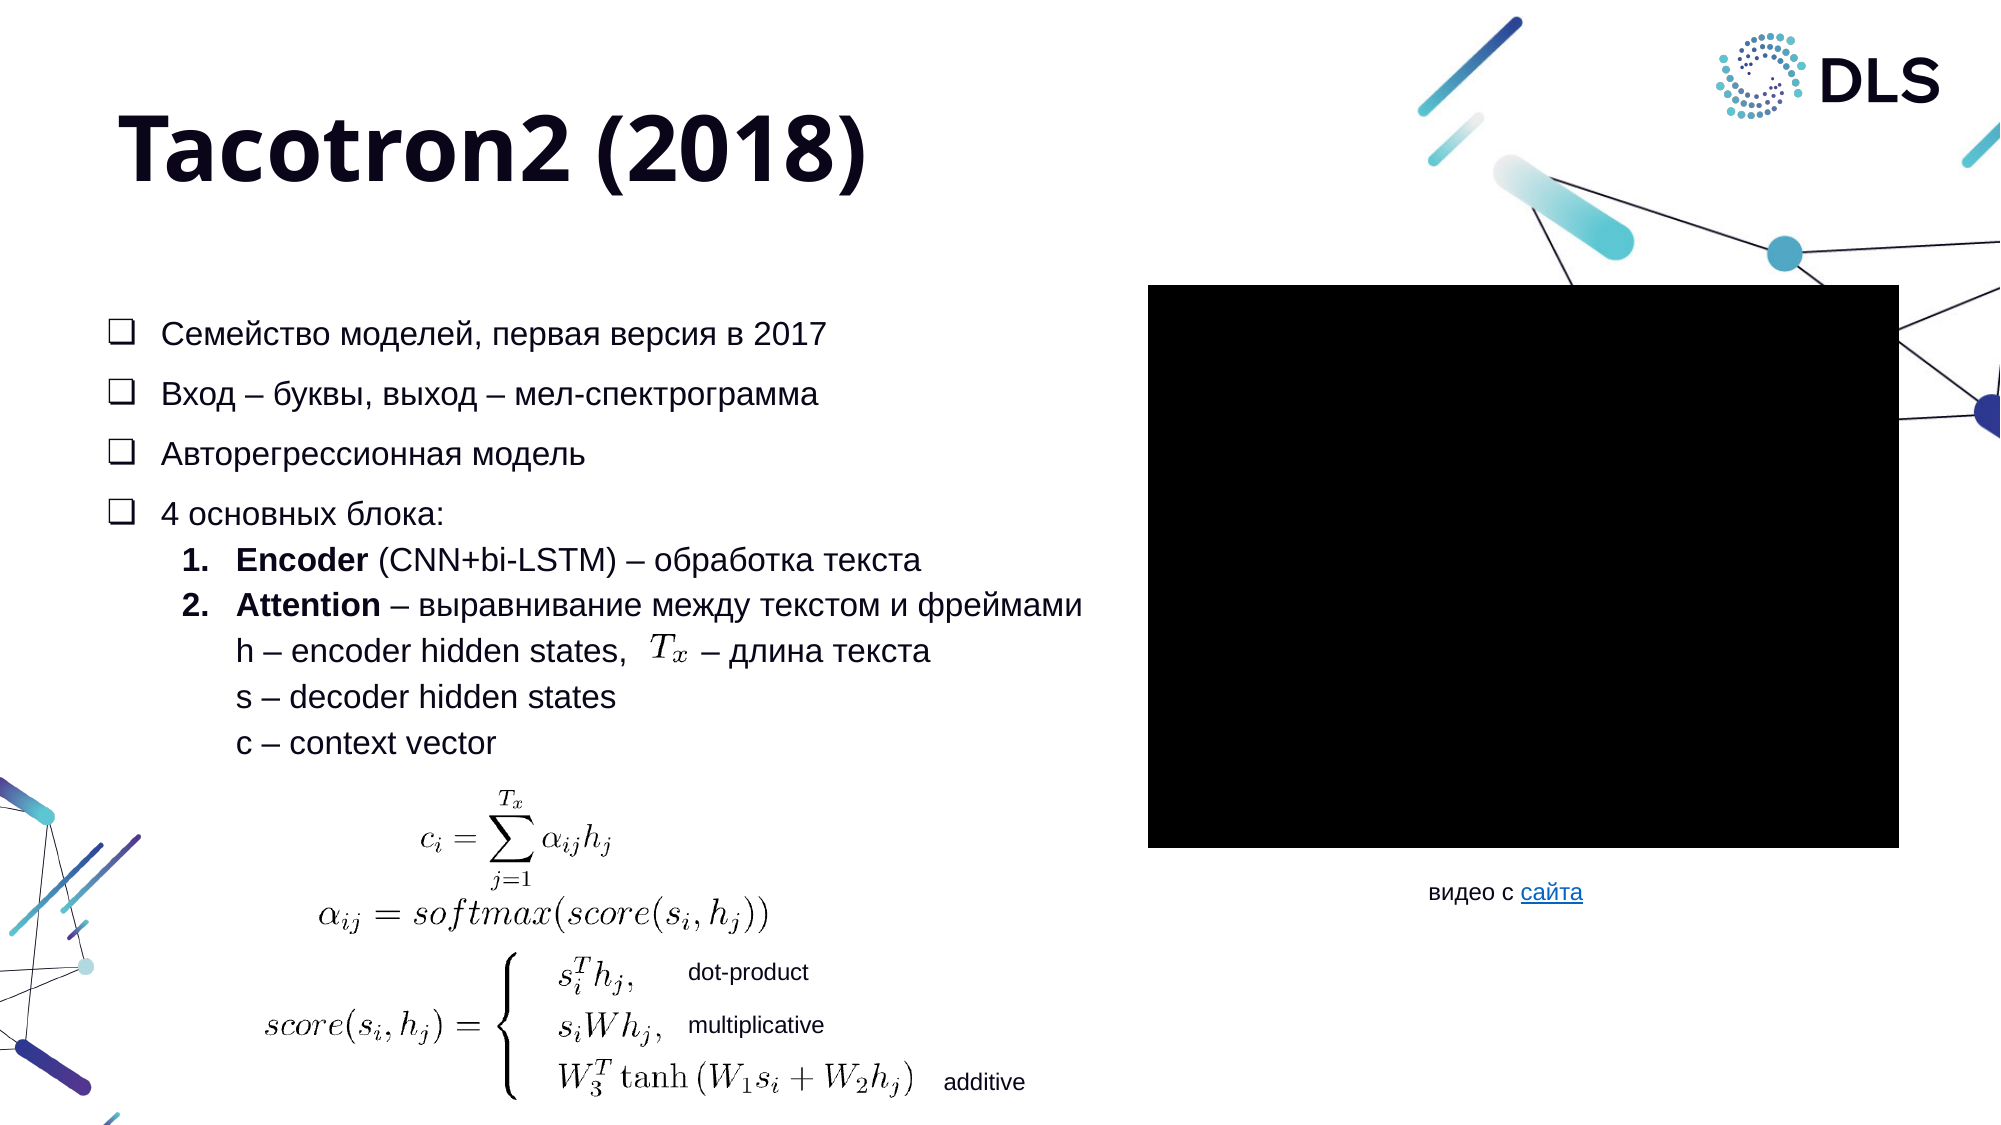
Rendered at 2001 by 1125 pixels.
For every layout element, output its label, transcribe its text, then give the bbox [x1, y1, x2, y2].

list видео с сайта [1413, 872, 1634, 914]
list Семейство моделей, первая версия в 2017 Вход – буквы, выход – мел-спектрограмма Авторегрессионная модель 4 основных блока: Encoder (CNN+bi-LSTM) – обработка текста Attention – выравнивание между текстом и фреймами h – encoder hidden states, – длина текста s – decoder hidden states c – context vector [70, 285, 1124, 969]
title Tacotron2 (2018) [102, 42, 1787, 261]
list additive [934, 1062, 1149, 1104]
picture [0, 0, 2000, 1125]
